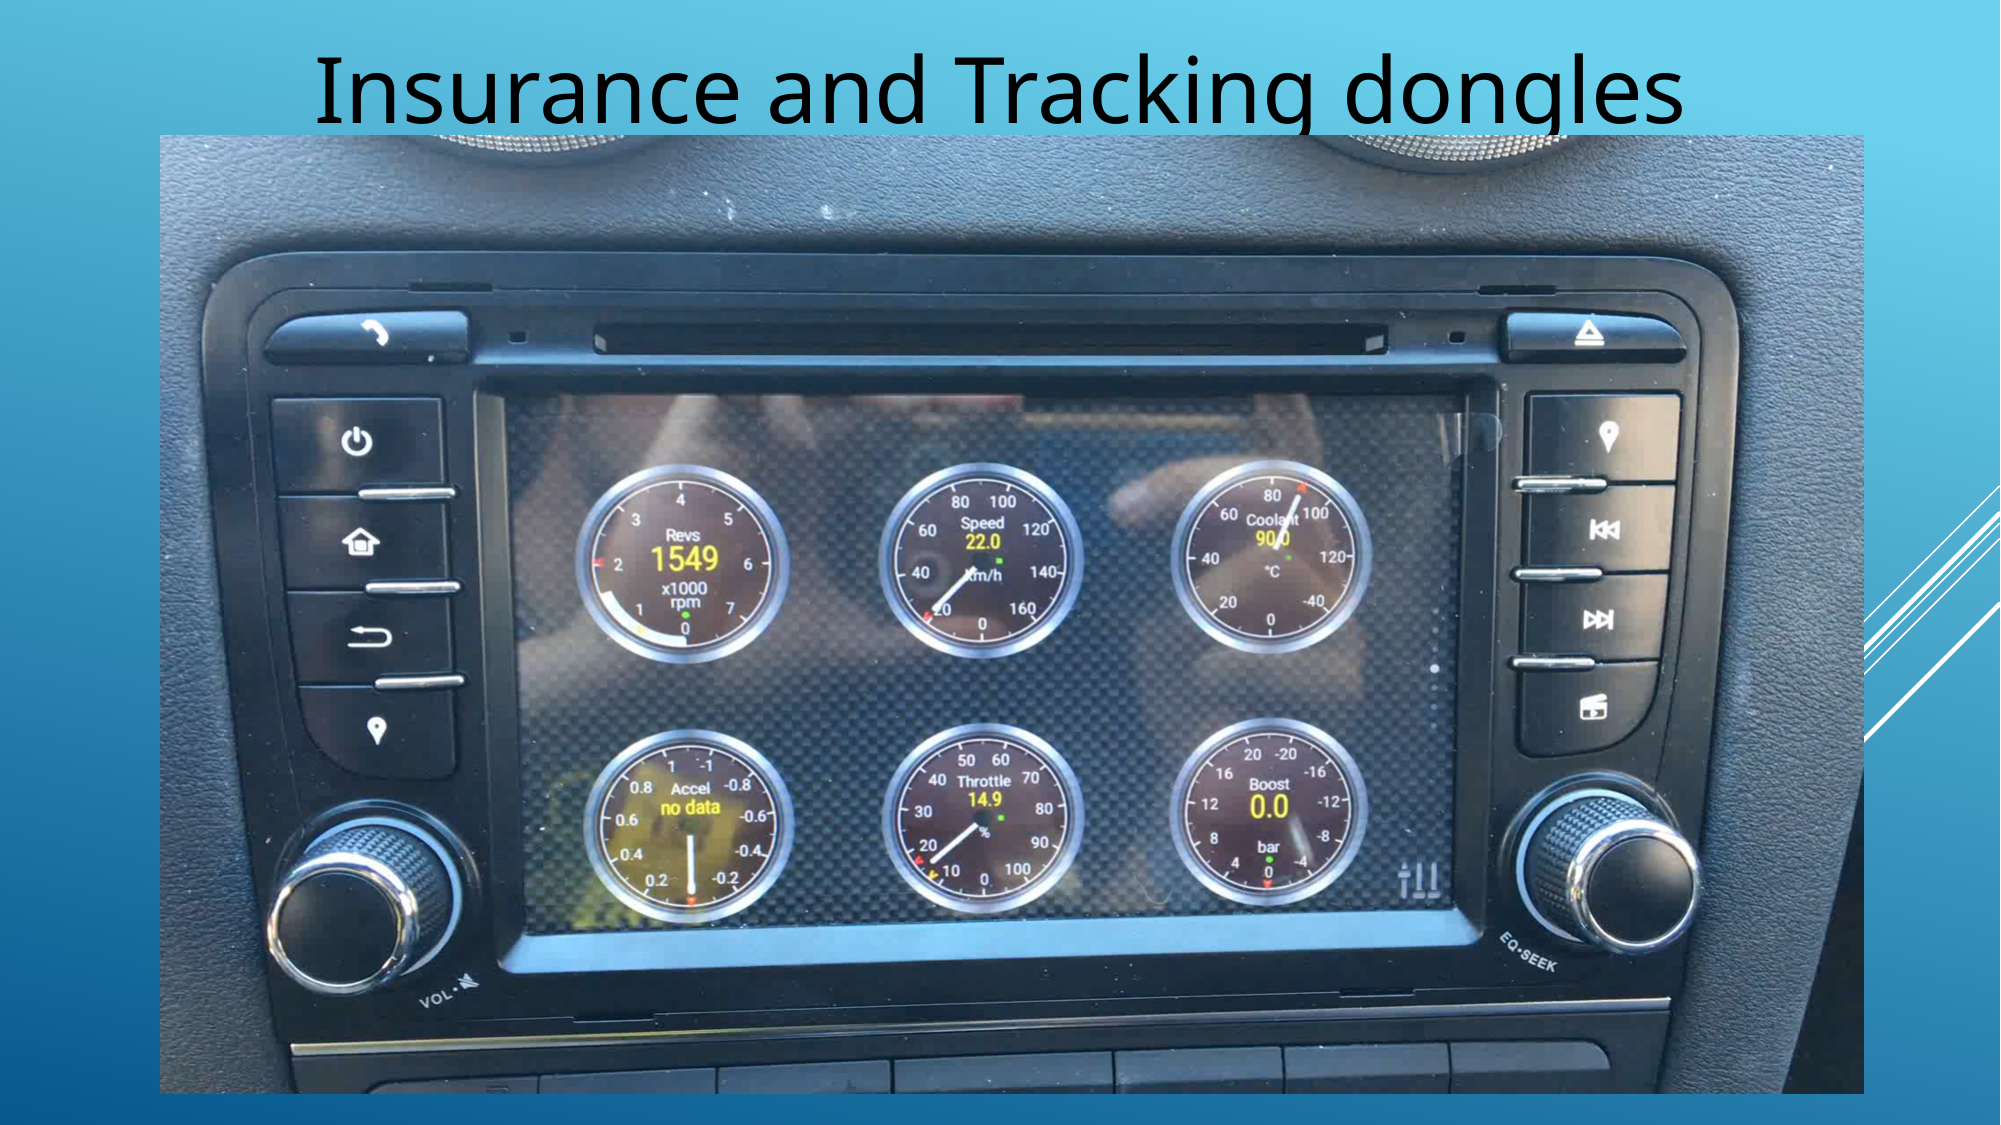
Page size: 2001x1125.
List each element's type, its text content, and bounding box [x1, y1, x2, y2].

picture [160, 135, 1864, 1095]
text_box Insurance and Tracking dongles [138, 0, 1864, 174]
